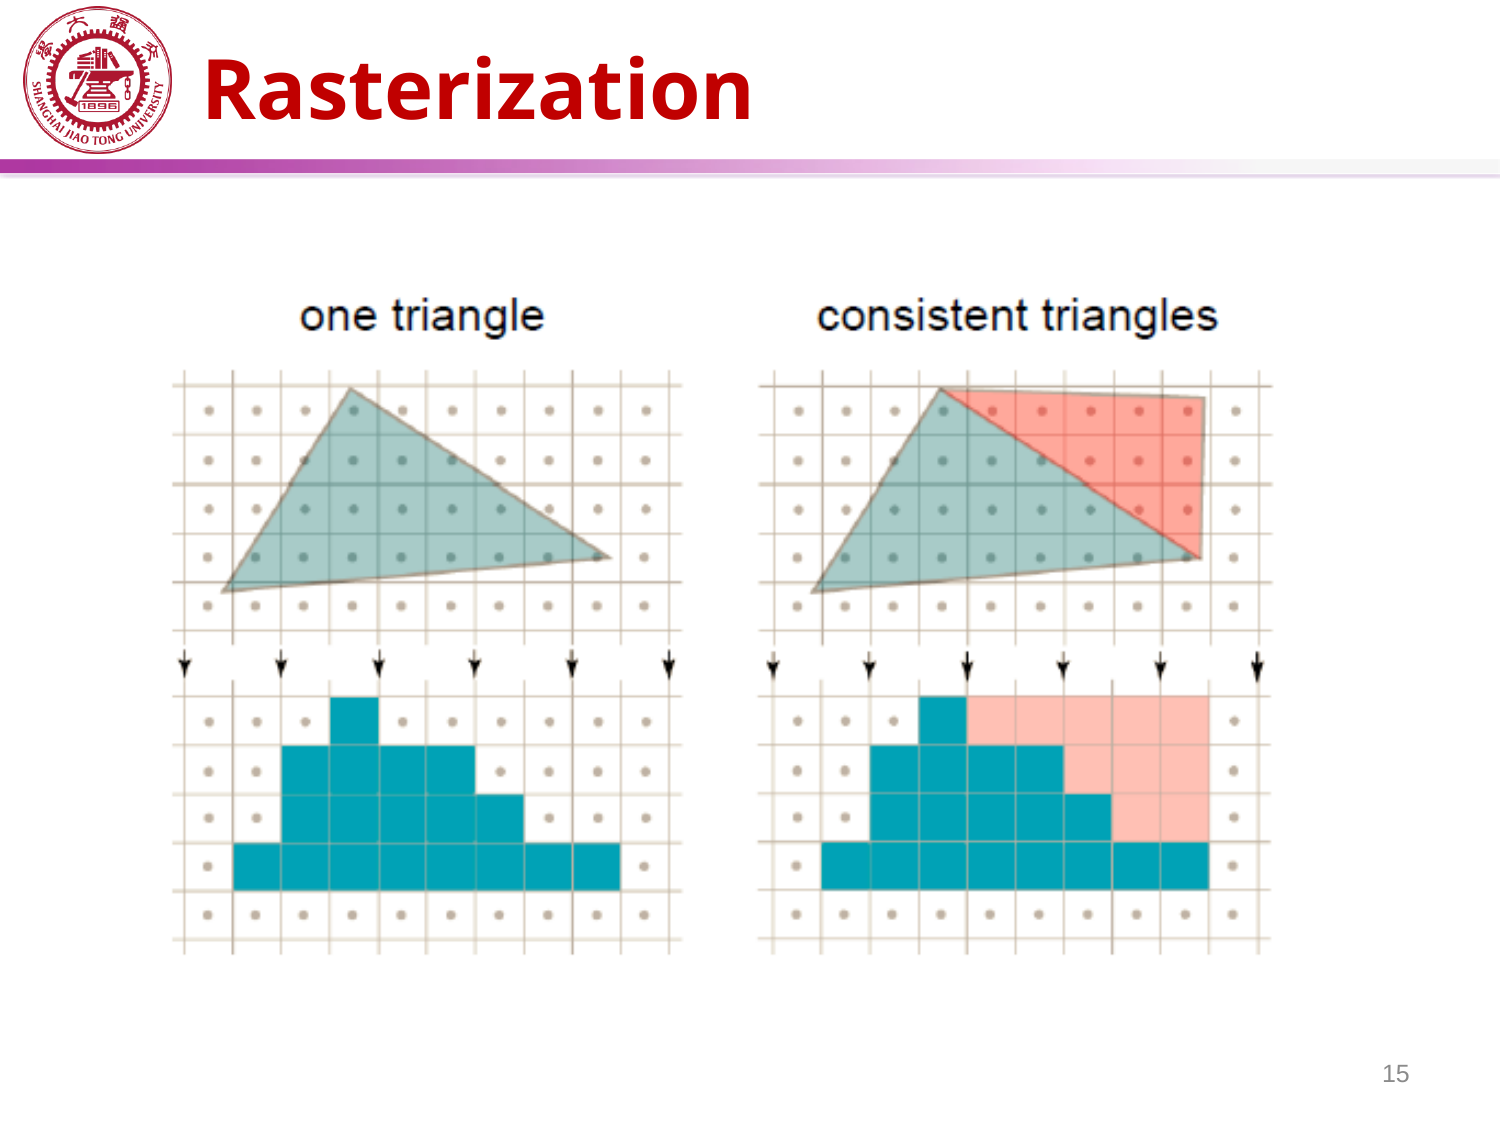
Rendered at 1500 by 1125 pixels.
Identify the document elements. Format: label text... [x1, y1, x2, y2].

title Rasterization [186, 0, 1472, 172]
picture [162, 274, 1299, 975]
picture [0, 6, 1500, 179]
slide_number 15 [1074, 1042, 1425, 1103]
